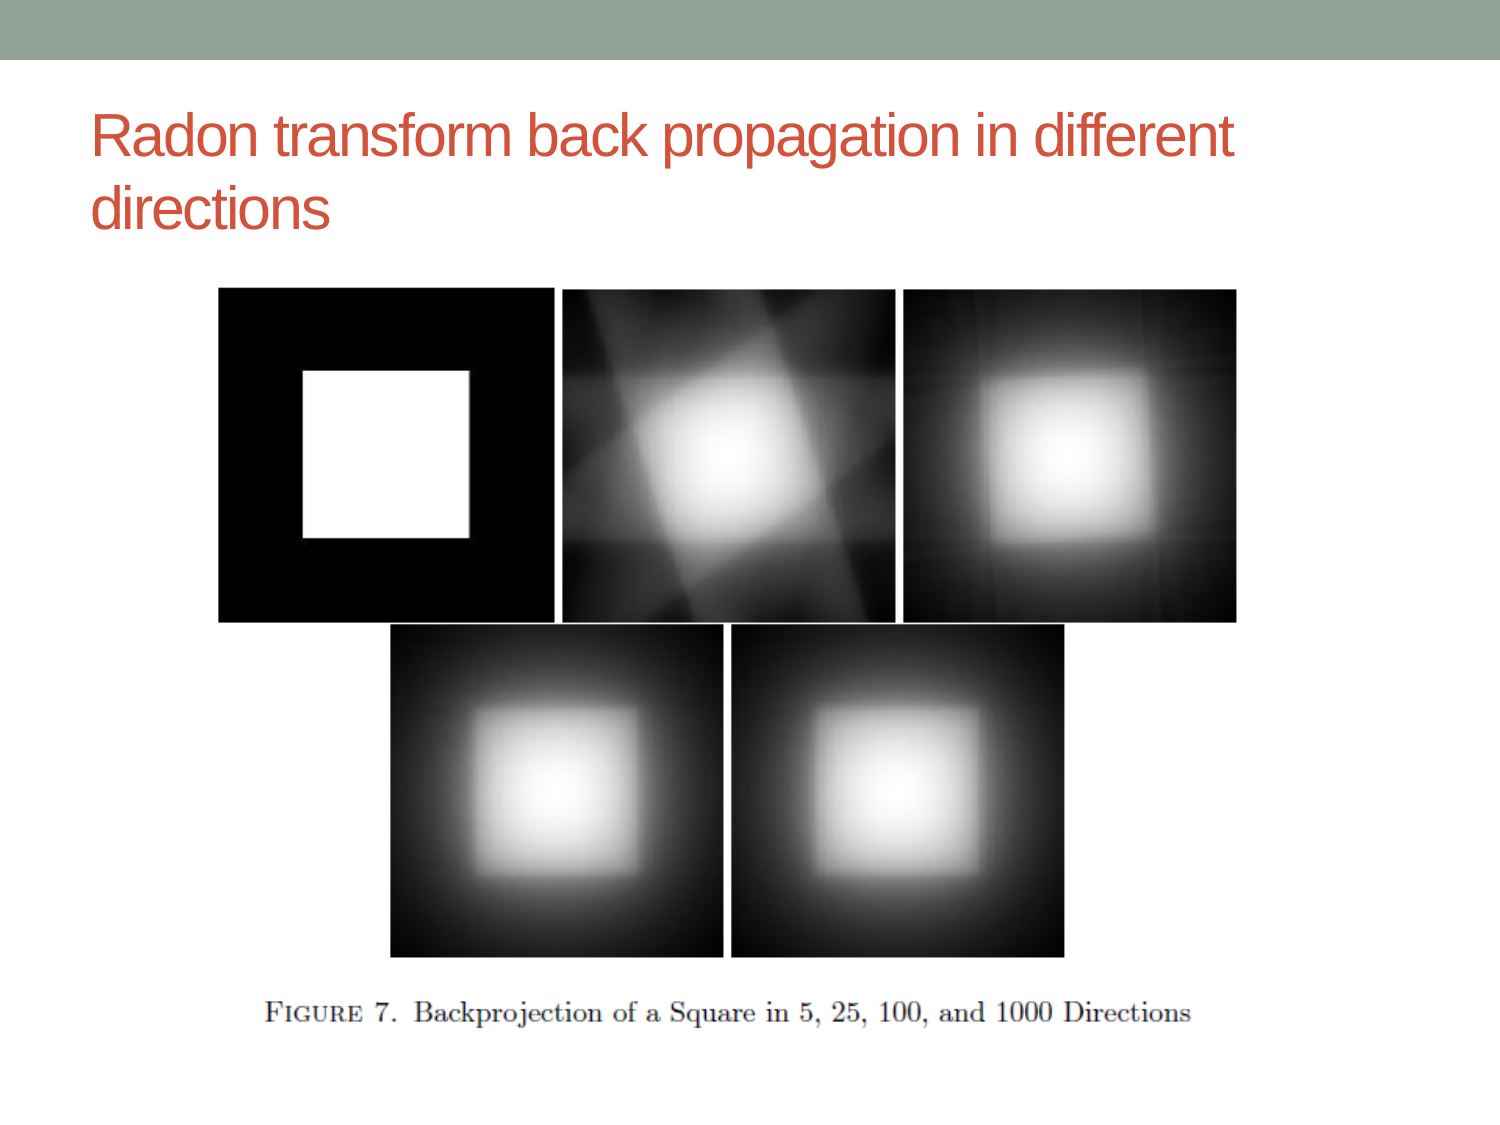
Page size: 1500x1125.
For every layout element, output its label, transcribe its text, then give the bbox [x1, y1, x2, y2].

picture [166, 274, 1343, 1037]
title Radon transform back propagation in different directions [75, 87, 1425, 250]
